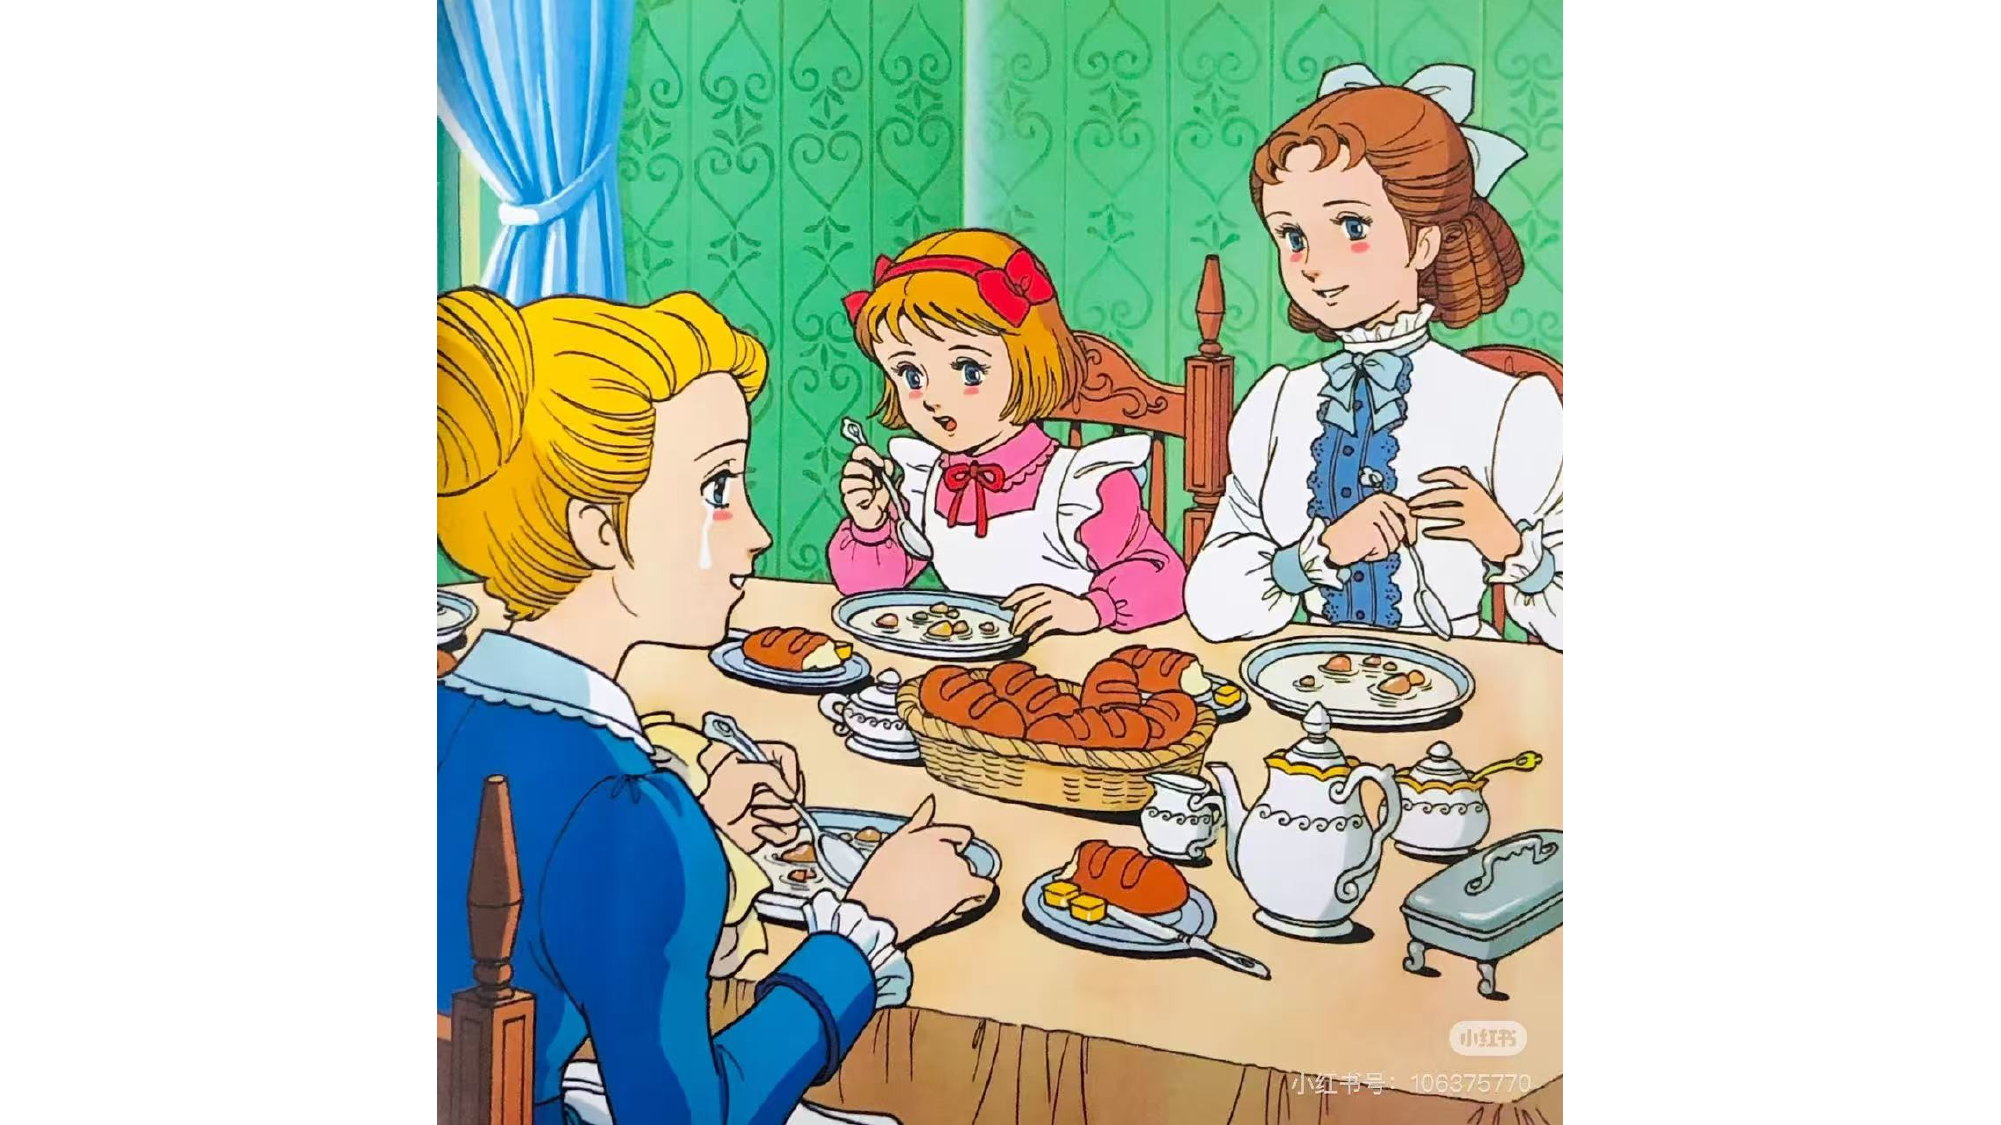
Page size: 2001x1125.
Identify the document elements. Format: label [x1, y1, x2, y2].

picture [437, 0, 1563, 1125]
